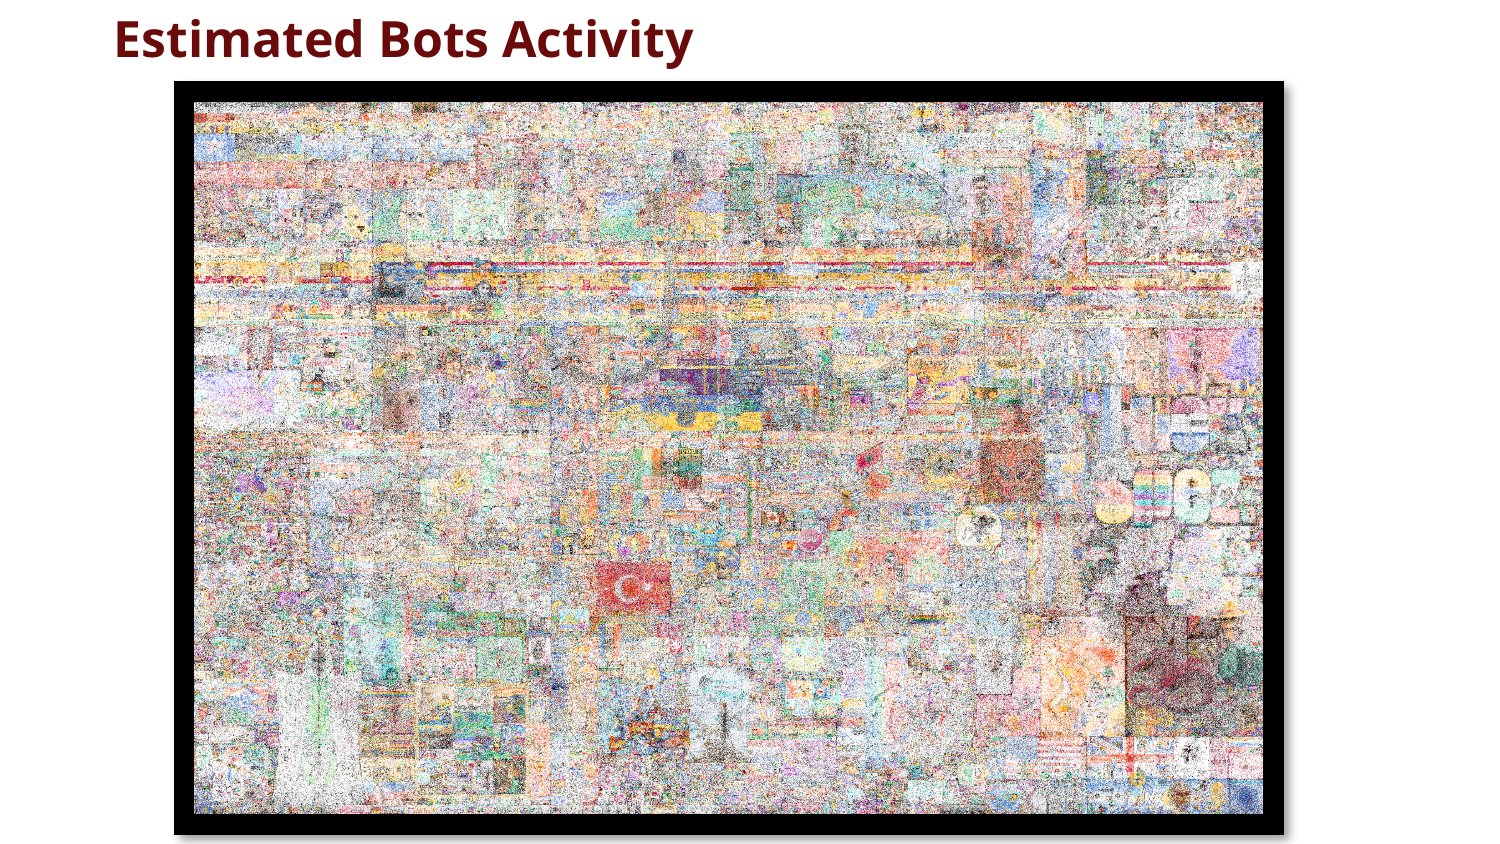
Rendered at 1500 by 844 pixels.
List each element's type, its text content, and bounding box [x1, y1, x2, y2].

text_box Estimated Bots Activity [98, 0, 1138, 76]
picture [194, 101, 1264, 815]
